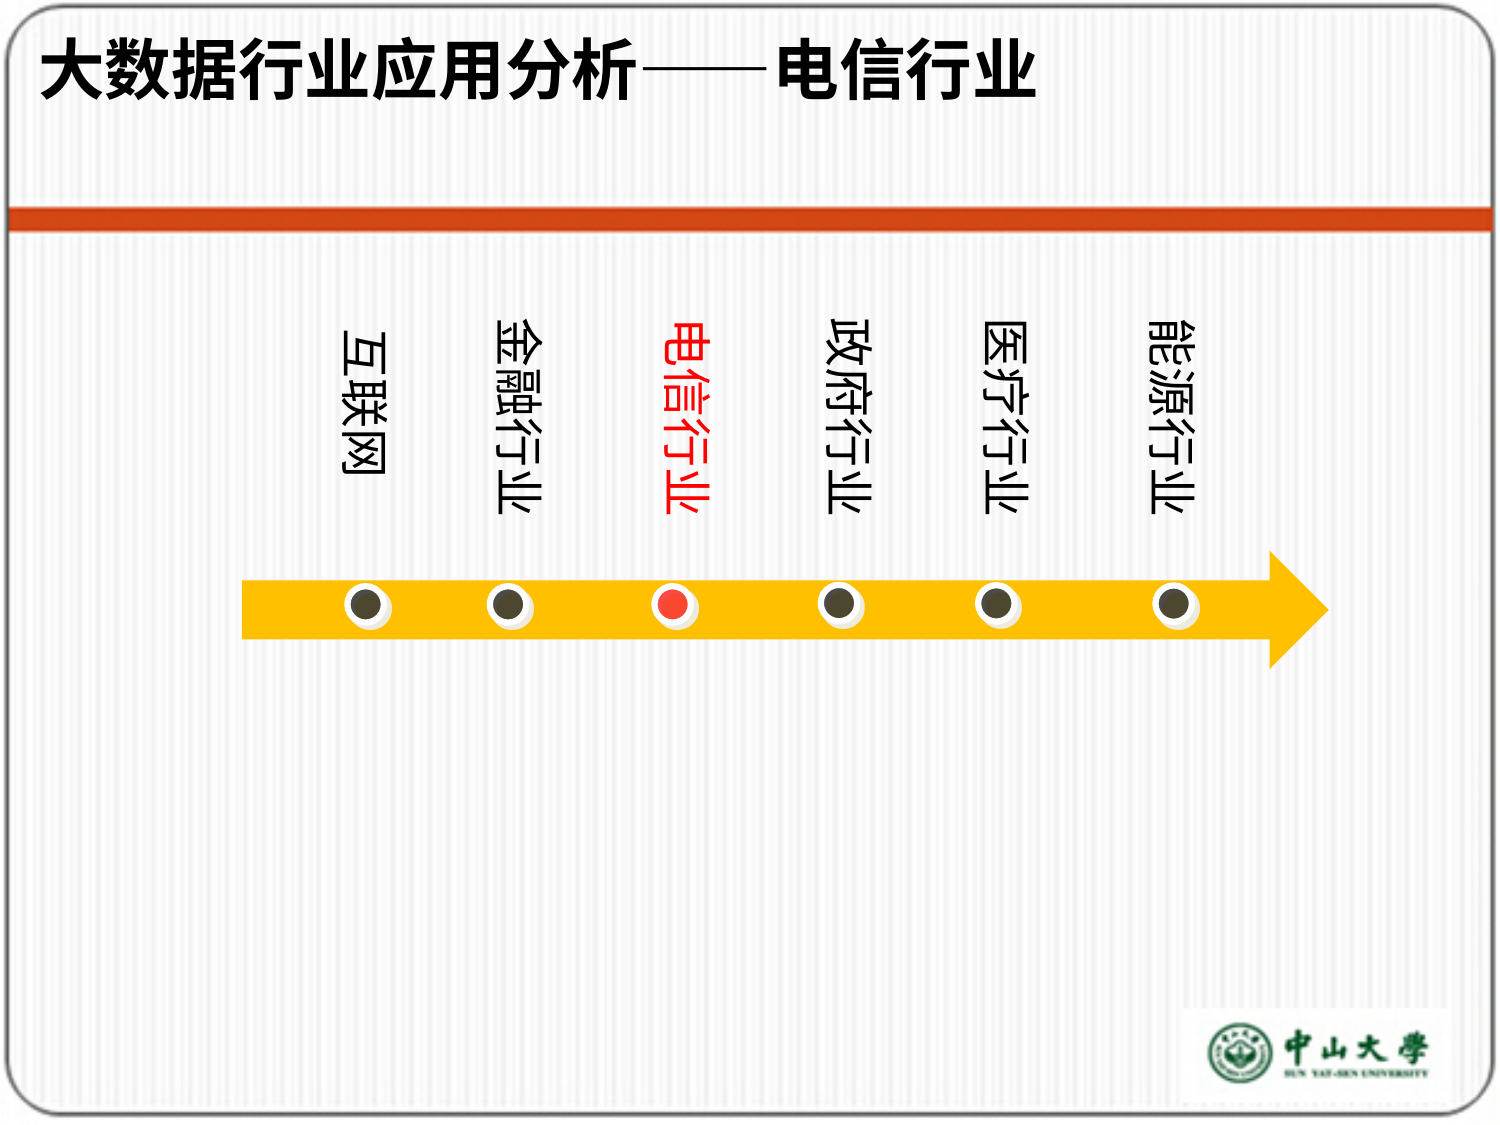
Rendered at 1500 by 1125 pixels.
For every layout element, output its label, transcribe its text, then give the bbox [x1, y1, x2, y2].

text_box 大数据行业应用分析——电信行业 [23, 20, 1374, 138]
text_box 政府行业 [797, 302, 888, 586]
text_box 互联网 [312, 314, 404, 563]
text_box [241, 550, 1329, 669]
text_box [1155, 585, 1192, 622]
text_box [654, 586, 691, 623]
text_box 能源行业 [1119, 302, 1211, 551]
text_box [978, 587, 1015, 622]
text_box 医疗行业 [954, 302, 1046, 587]
text_box [489, 586, 527, 623]
picture [0, 0, 1500, 1125]
text_box [347, 586, 384, 623]
text_box 金融行业 [466, 302, 558, 551]
text_box [454, 231, 579, 580]
text_box 电信行业 [635, 302, 727, 551]
text_box [820, 586, 858, 622]
